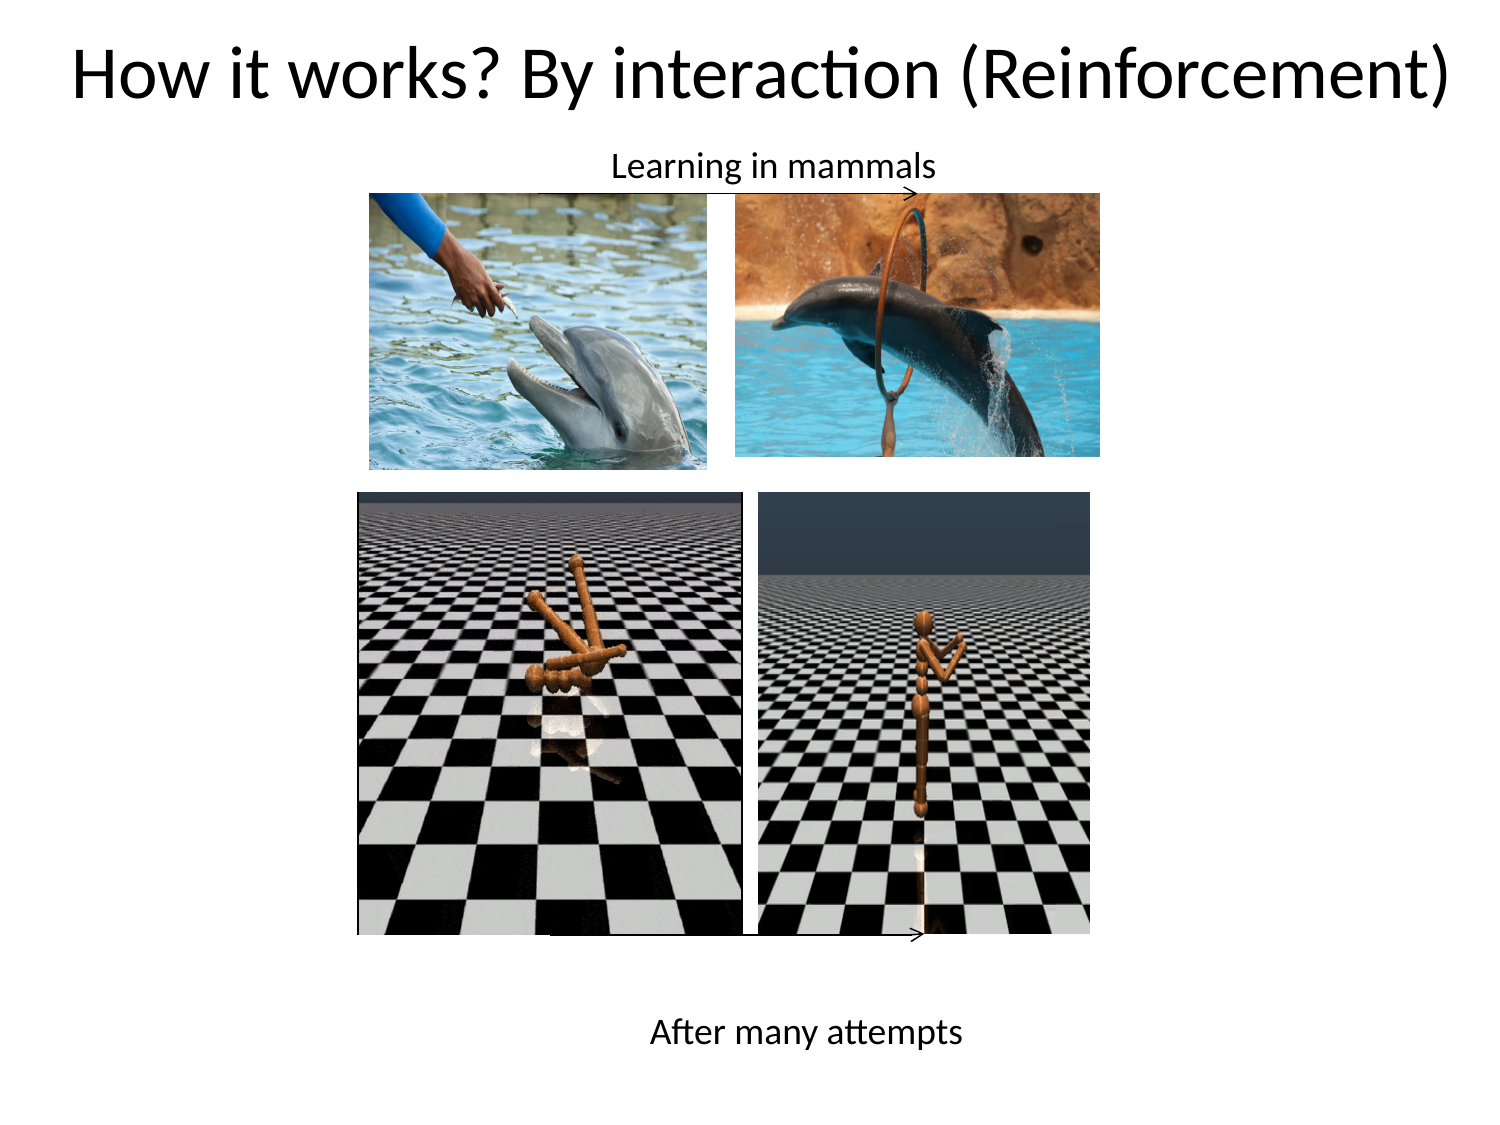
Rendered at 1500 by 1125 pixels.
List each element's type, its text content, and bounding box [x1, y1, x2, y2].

text_box After many attempts [629, 996, 731, 1062]
picture [735, 193, 1101, 457]
text_box Learning in mammals [733, 130, 957, 192]
text_box After many attempts [742, 996, 984, 1062]
picture [368, 193, 707, 471]
picture [357, 492, 743, 936]
picture [758, 492, 1090, 935]
title How it works? By interaction (Reinforcement) [0, 0, 1500, 163]
text_box Learning in mammals [590, 130, 723, 196]
